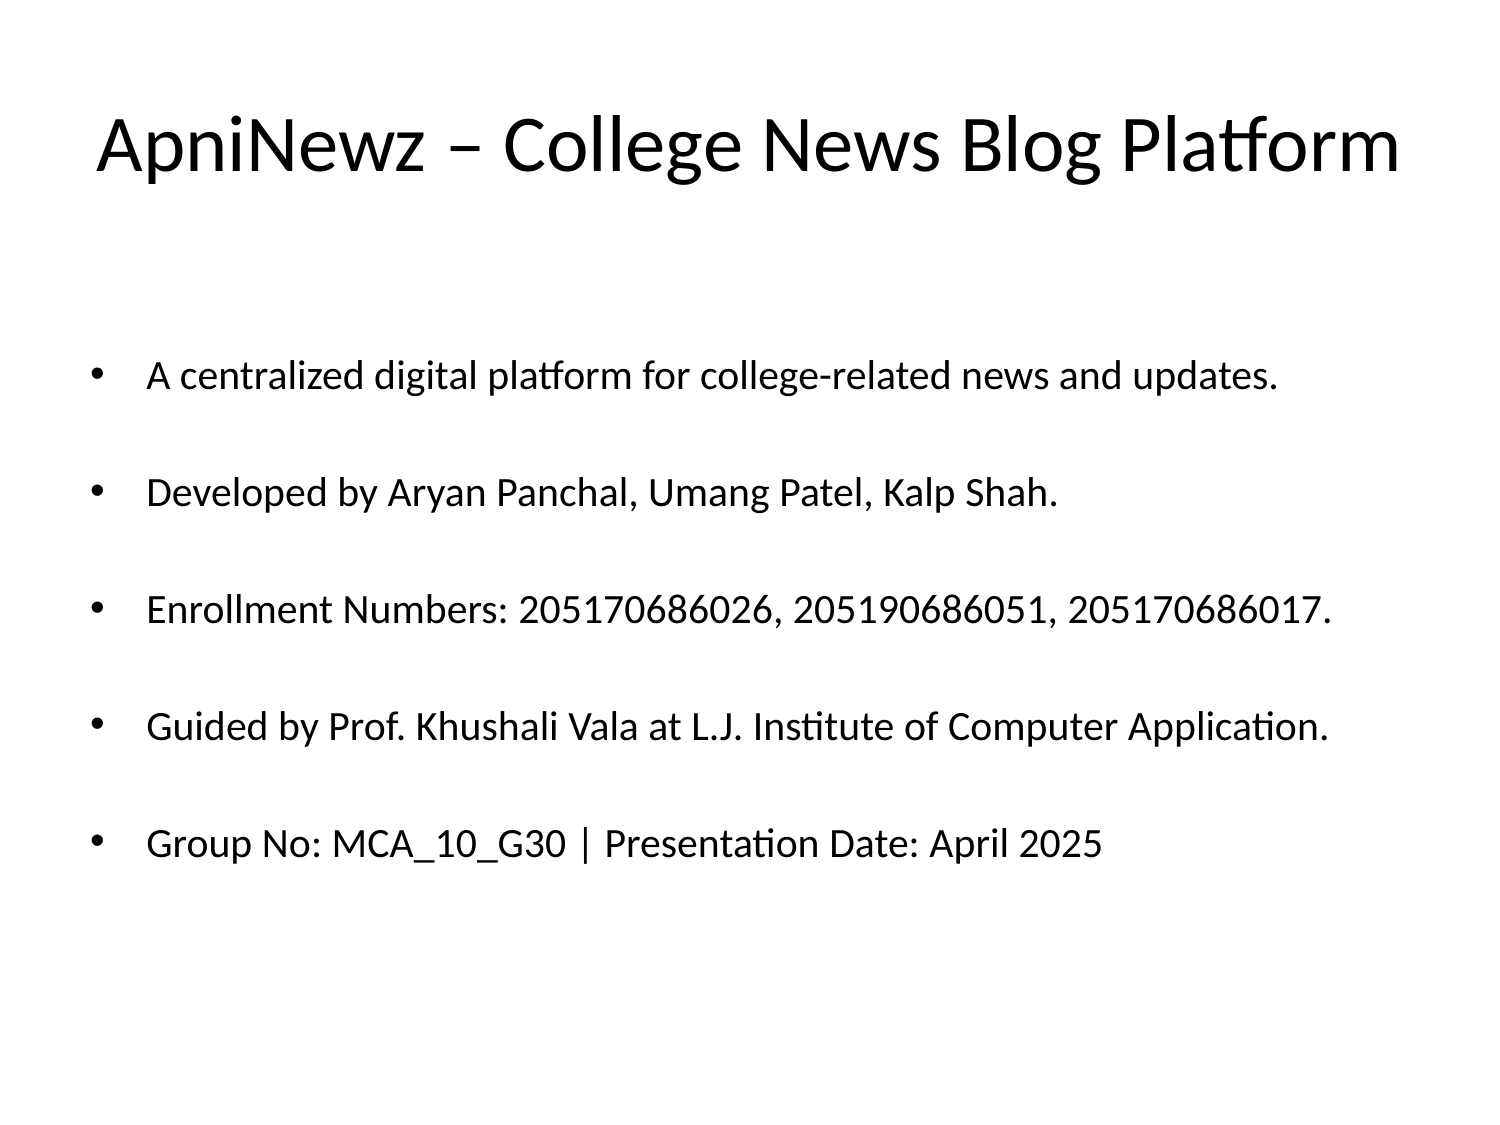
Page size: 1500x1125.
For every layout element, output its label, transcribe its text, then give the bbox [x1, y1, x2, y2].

title ApniNewz – College News Blog Platform [75, 45, 1425, 233]
list A centralized digital platform for college-related news and updates. Developed by Aryan Panchal, Umang Patel, Kalp Shah. Enrollment Numbers: 205170686026, 205190686051, 205170686017. Guided by Prof. Khushali Vala at L.J. Institute of Computer Application. Group No: MCA_10_G30 | Presentation Date: April 2025 [75, 262, 1425, 1005]
